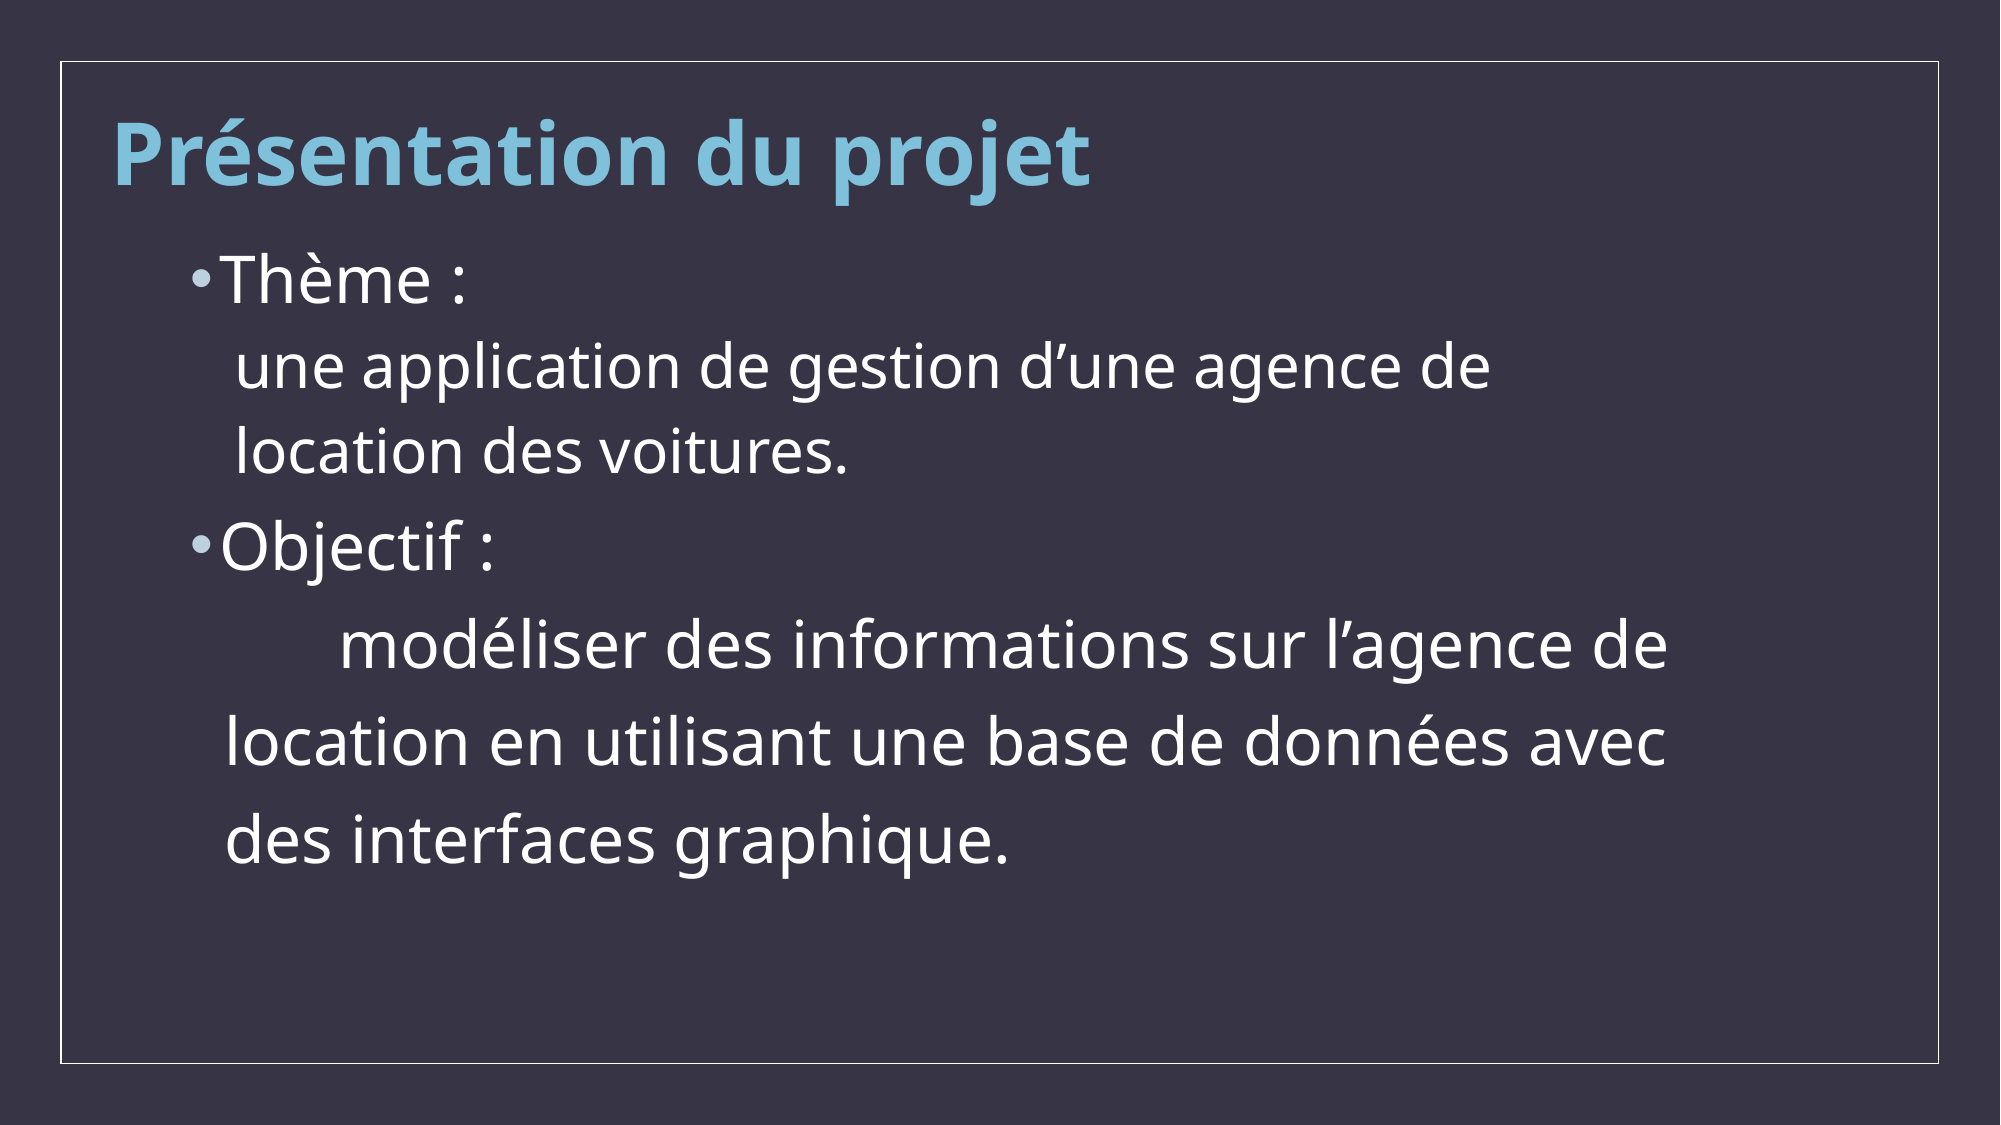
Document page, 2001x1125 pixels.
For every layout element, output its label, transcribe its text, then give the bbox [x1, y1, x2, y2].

list Thème : une application de gestion d’une agence de location des voitures. Objectif : modéliser des informations sur l’agence de location en utilisant une base de données avec des interfaces graphique. [174, 230, 1825, 990]
title Présentation du projet [95, 101, 1780, 327]
